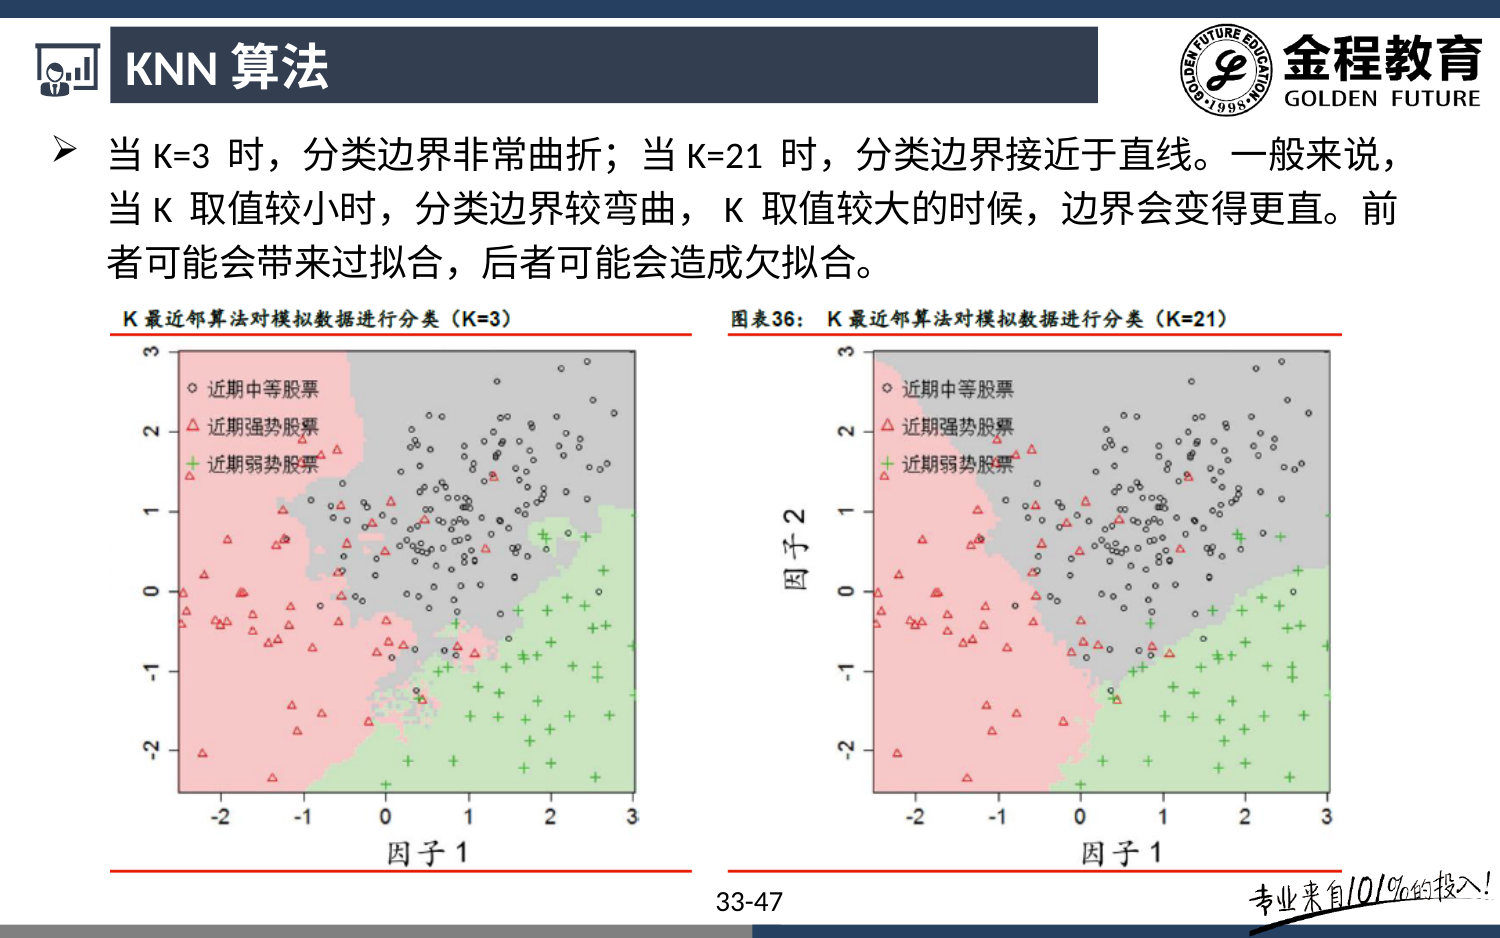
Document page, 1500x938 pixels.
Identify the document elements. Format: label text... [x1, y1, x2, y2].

list KNN算法 [110, 26, 1098, 104]
list 当K=3 时，分类边界非常曲折；当K=21 时，分类边界接近于直线。一般来说，当K 取值较小时，分类边界较弯曲，K 取值较大的时候，边界会变得更直。前者可能会带来过拟合，后者可能会造成欠拟合。 [35, 114, 1424, 807]
picture [1170, 18, 1500, 121]
picture [109, 303, 1500, 938]
